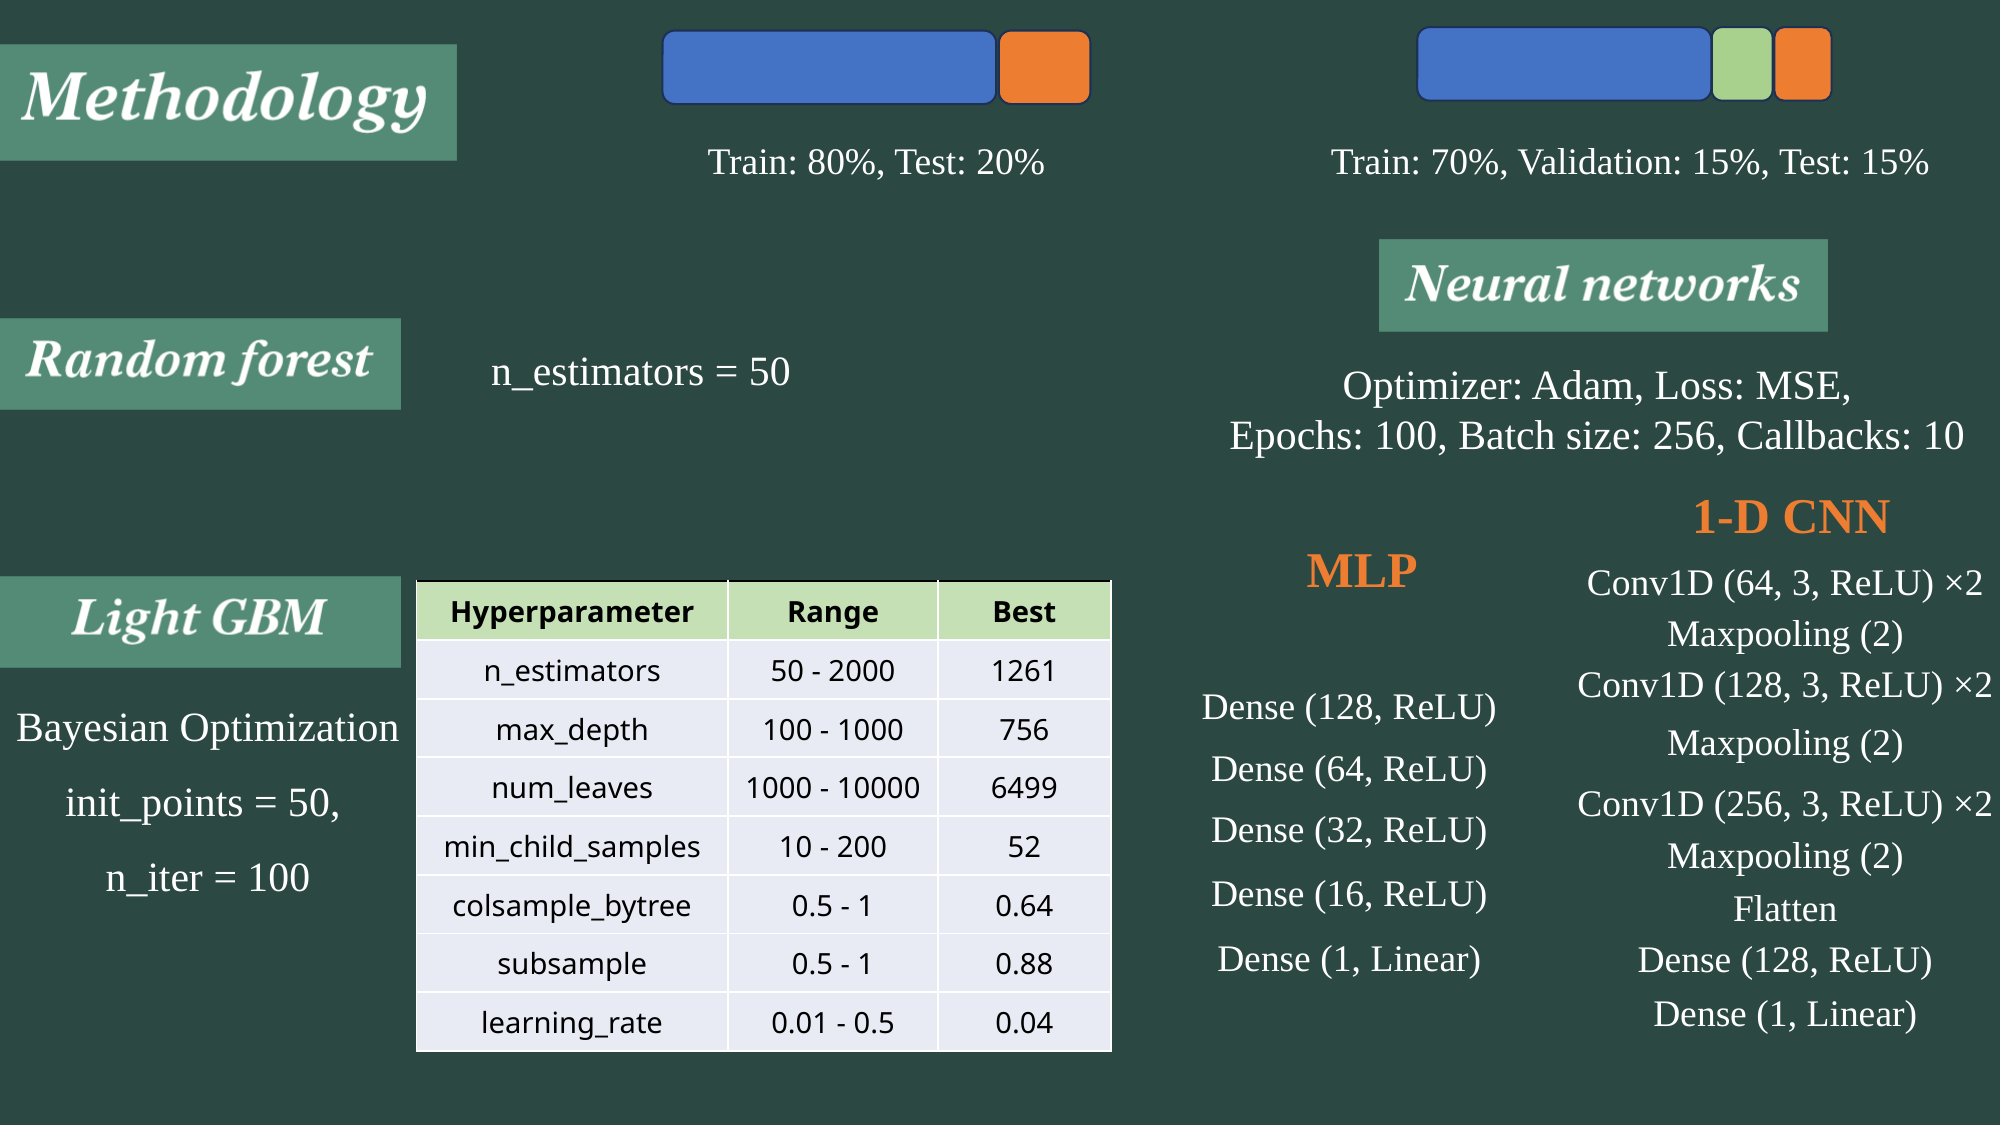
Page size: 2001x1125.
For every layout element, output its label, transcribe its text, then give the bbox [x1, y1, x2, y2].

text_box [661, 29, 998, 106]
table_cell 0.5 - 1 [729, 934, 937, 991]
text_box 1-D CNN [1671, 476, 1911, 550]
text_box Dense (1, Linear) [1167, 926, 1532, 987]
table_cell n_estimators [417, 641, 727, 698]
text_box [1416, 26, 1711, 102]
table_cell 756 [939, 700, 1110, 756]
table_cell 1000 - 10000 [729, 758, 937, 815]
picture [0, 568, 401, 675]
table_cell 0.04 [939, 993, 1110, 1050]
table_cell learning_rate [417, 993, 727, 1050]
text_box Conv1D (64, 3, ReLU) ×2 [1564, 550, 2000, 601]
text_box [1710, 26, 1774, 102]
table_cell 1261 [939, 641, 1110, 698]
table_cell num_leaves [417, 758, 727, 815]
text_box Optimizer: Adam, Loss: MSE, Epochs: 100, Batch size: 256, Callbacks: 10 [1195, 350, 2000, 466]
text_box Bayesian Optimization init_points = 50, n_iter = 100 [0, 667, 417, 1057]
text_box Dense (1, Linear) [1603, 988, 1968, 1042]
table_cell 100 - 1000 [729, 700, 937, 756]
table_cell 52 [939, 817, 1110, 874]
table_cell 6499 [939, 758, 1110, 815]
text_box Dense (128, ReLU) [1167, 674, 1532, 734]
text_box Dense (128, ReLU) [1603, 927, 1968, 988]
table_cell 0.88 [939, 934, 1110, 991]
text_box Train: 80%, Test: 20% [662, 107, 1091, 190]
table_header Hyperparameter [417, 582, 727, 639]
text_box Dense (32, ReLU) [1167, 798, 1532, 858]
picture [0, 310, 402, 417]
text_box [997, 29, 1092, 106]
table_cell subsample [417, 934, 727, 991]
text_box Train: 70%, Validation: 15%, Test: 15% [1305, 107, 1956, 190]
table_cell 50 - 2000 [729, 641, 937, 698]
text_box MLP [1249, 530, 1475, 606]
text_box Conv1D (128, 3, ReLU) ×2 [1555, 652, 2000, 712]
table_cell 0.64 [939, 876, 1110, 933]
text_box Dense (64, ReLU) [1167, 736, 1532, 796]
table_cell 10 - 200 [729, 817, 937, 874]
table_cell 0.01 - 0.5 [729, 993, 937, 1050]
text_box Maxpooling (2) [1603, 710, 1968, 771]
table_cell min_child_samples [417, 817, 727, 874]
table_cell max_depth [417, 700, 727, 756]
text_box Maxpooling (2) [1564, 824, 2000, 876]
text_box Conv1D (256, 3, ReLU) ×2 [1553, 771, 2000, 832]
text_box Flatten [1564, 876, 2000, 937]
table_header Best [939, 582, 1110, 639]
text_box [1774, 26, 1833, 102]
table_cell 0.5 - 1 [729, 876, 937, 933]
picture [1377, 234, 1832, 341]
table_header Range [729, 582, 937, 639]
text_box Dense (16, ReLU) [1167, 861, 1532, 922]
picture [0, 31, 468, 173]
text_box Maxpooling (2) [1564, 601, 2000, 652]
table_cell colsample_bytree [417, 876, 727, 933]
text_box n_estimators = 50 [476, 311, 878, 401]
